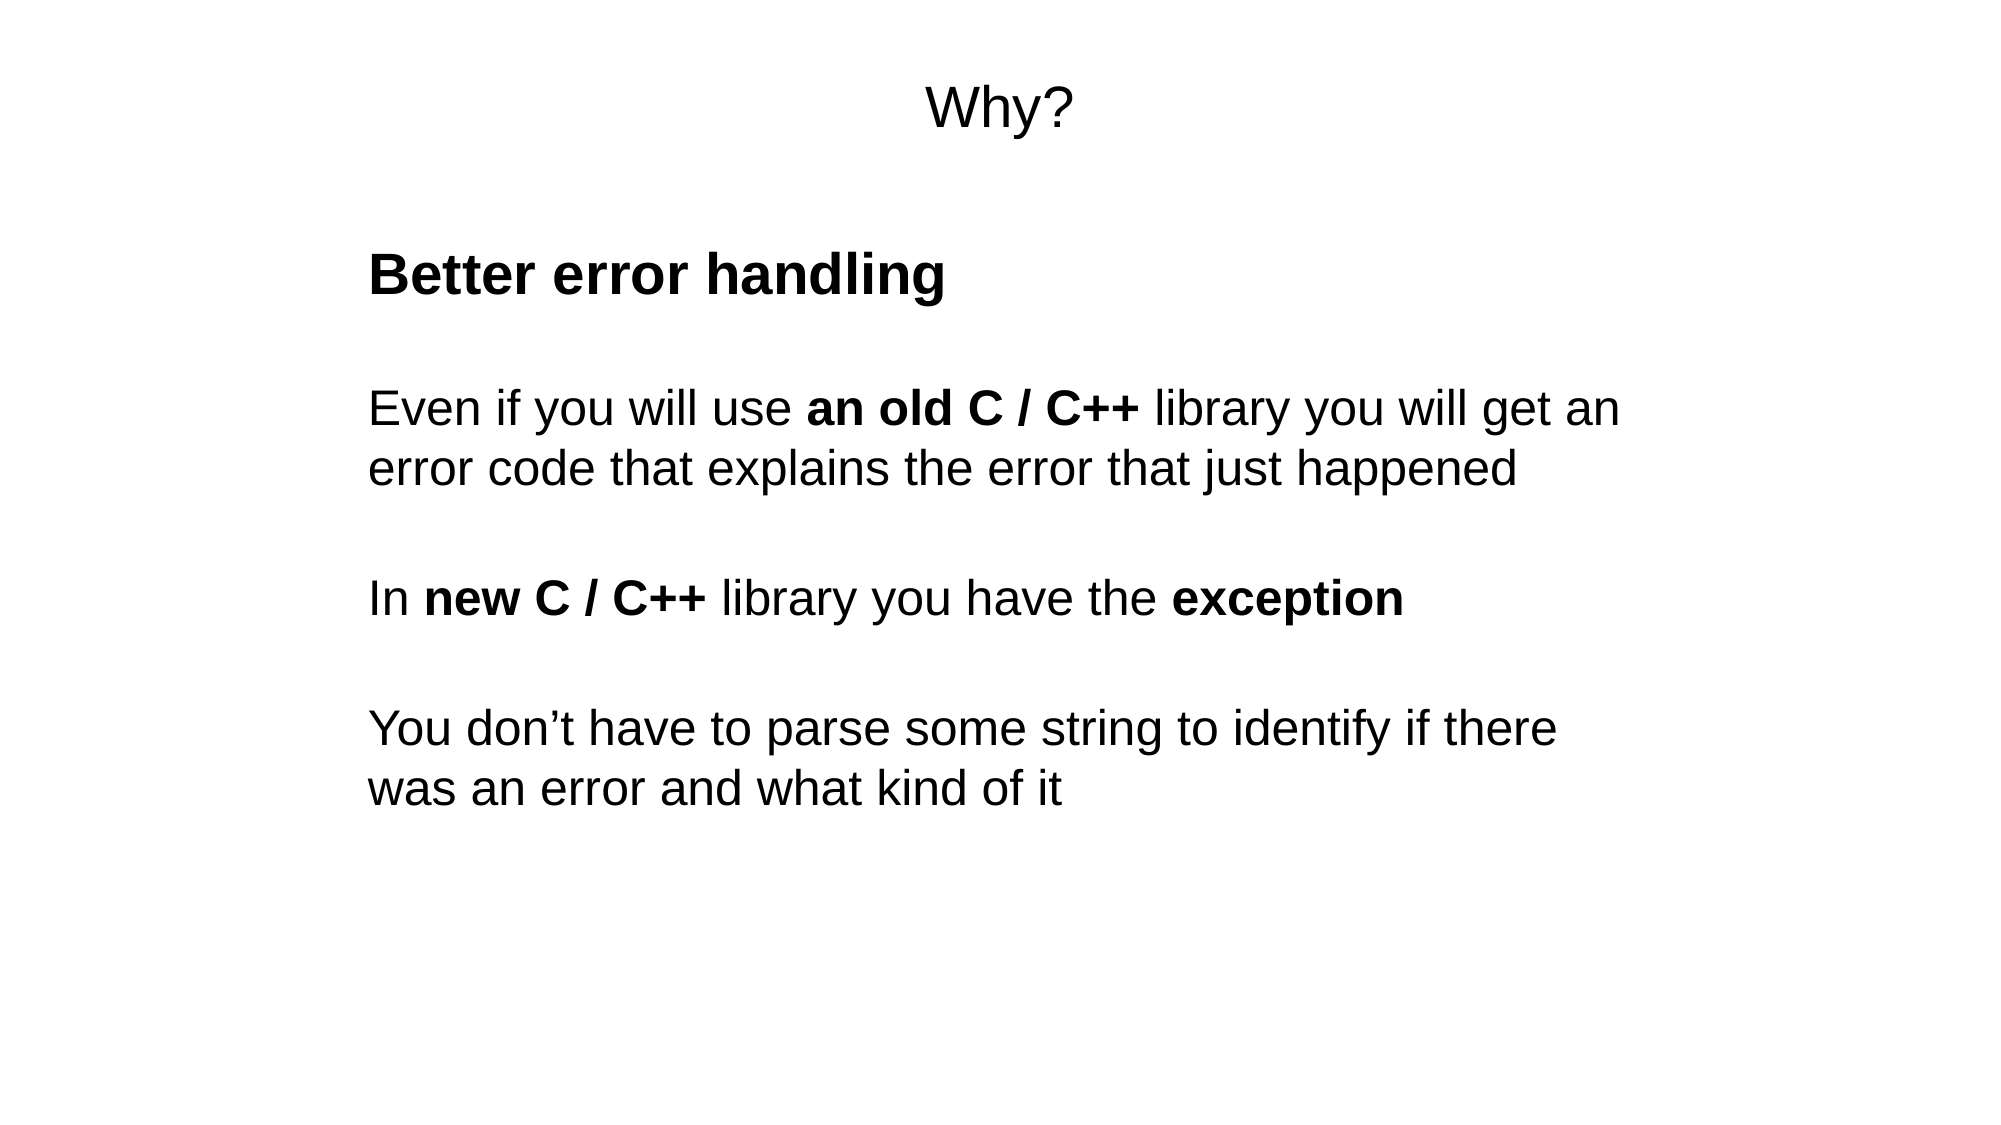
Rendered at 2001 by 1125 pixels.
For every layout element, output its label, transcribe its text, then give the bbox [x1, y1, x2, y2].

text_box Better error handling [353, 217, 1231, 326]
text_box Even if you will use an old C / C++ library you will get an error code that explains the error that just happened In new C / C++ library you have the exception You don’t have to parse some string to identify if there was an error and what kind of it [353, 368, 1647, 964]
title Why? [249, 0, 1750, 218]
